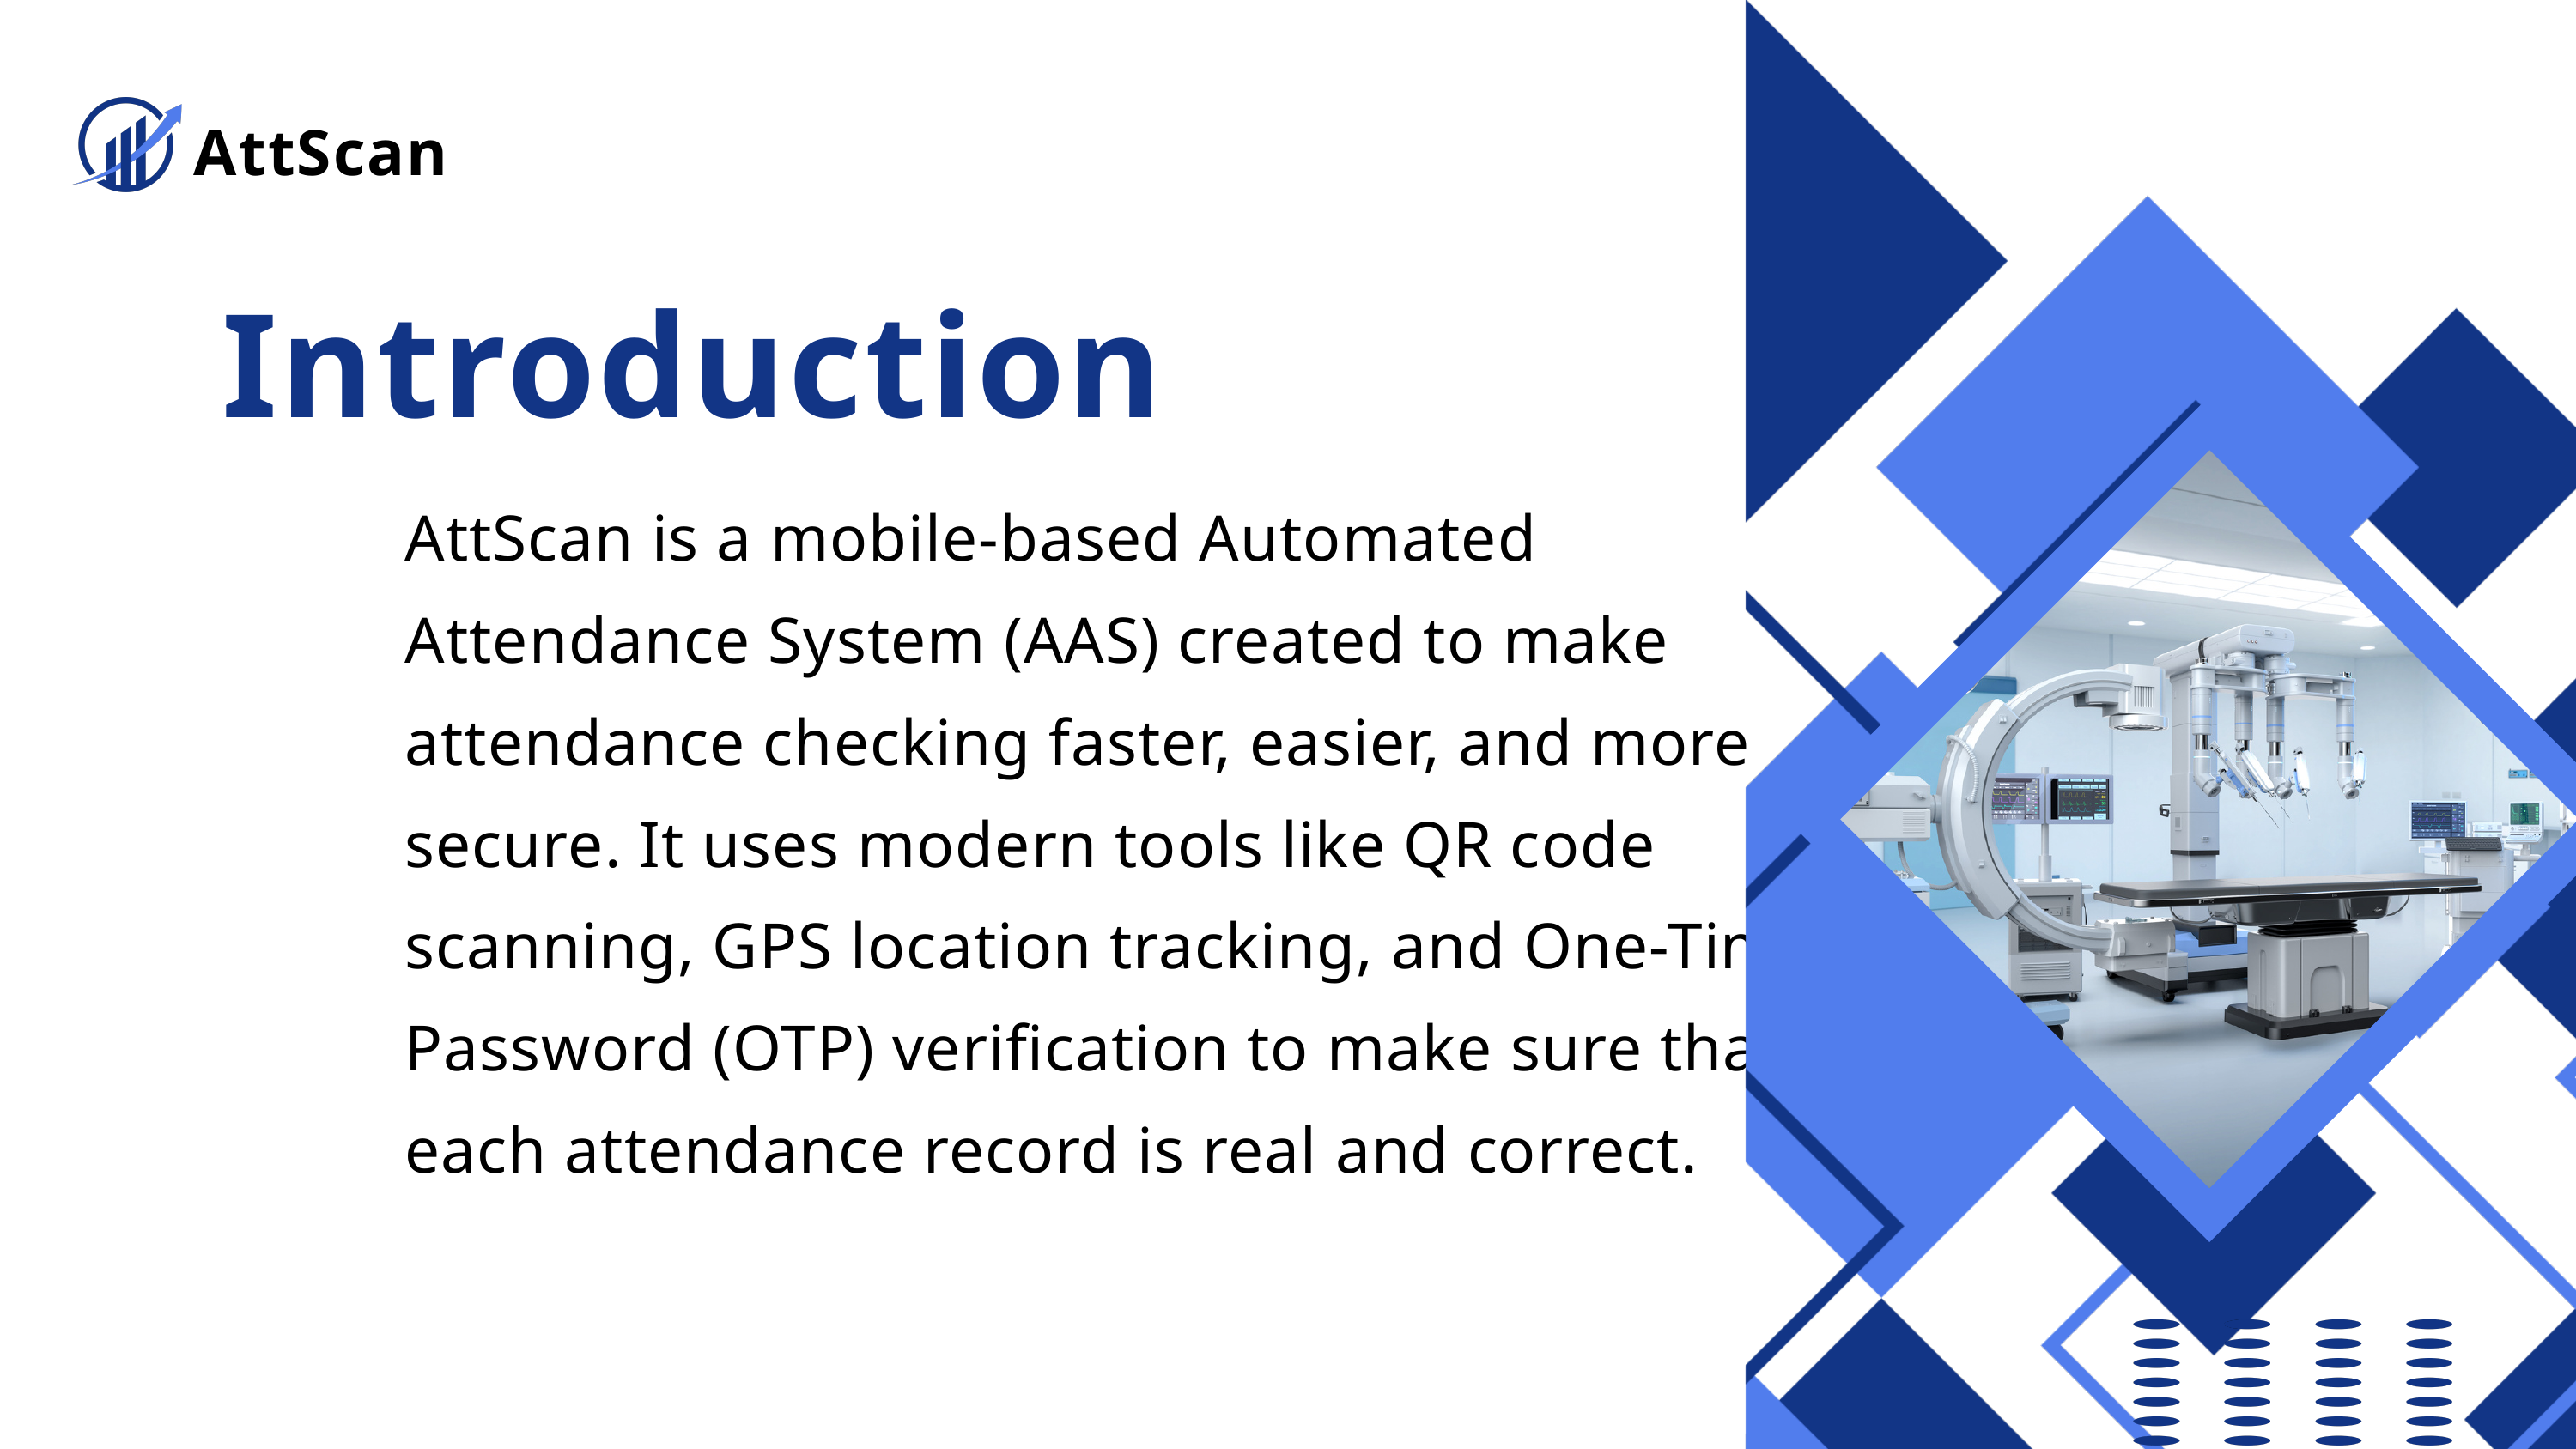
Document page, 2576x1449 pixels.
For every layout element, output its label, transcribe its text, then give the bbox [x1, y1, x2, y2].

text_box AttScan is a mobile-based Automated Attendance System (AAS) created to make attendance checking faster, easier, and more secure. It uses modern tools like QR code scanning, GPS location tracking, and One-Time Password (OTP) verification to make sure that each attendance record is real and correct. [404, 471, 1745, 1186]
text_box AttScan [193, 112, 740, 188]
text_box [2131, 1317, 2452, 1449]
text_box Introduction [222, 274, 1419, 446]
text_box [70, 97, 182, 192]
text_box [1745, 0, 2576, 1449]
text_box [1786, 396, 2576, 1243]
